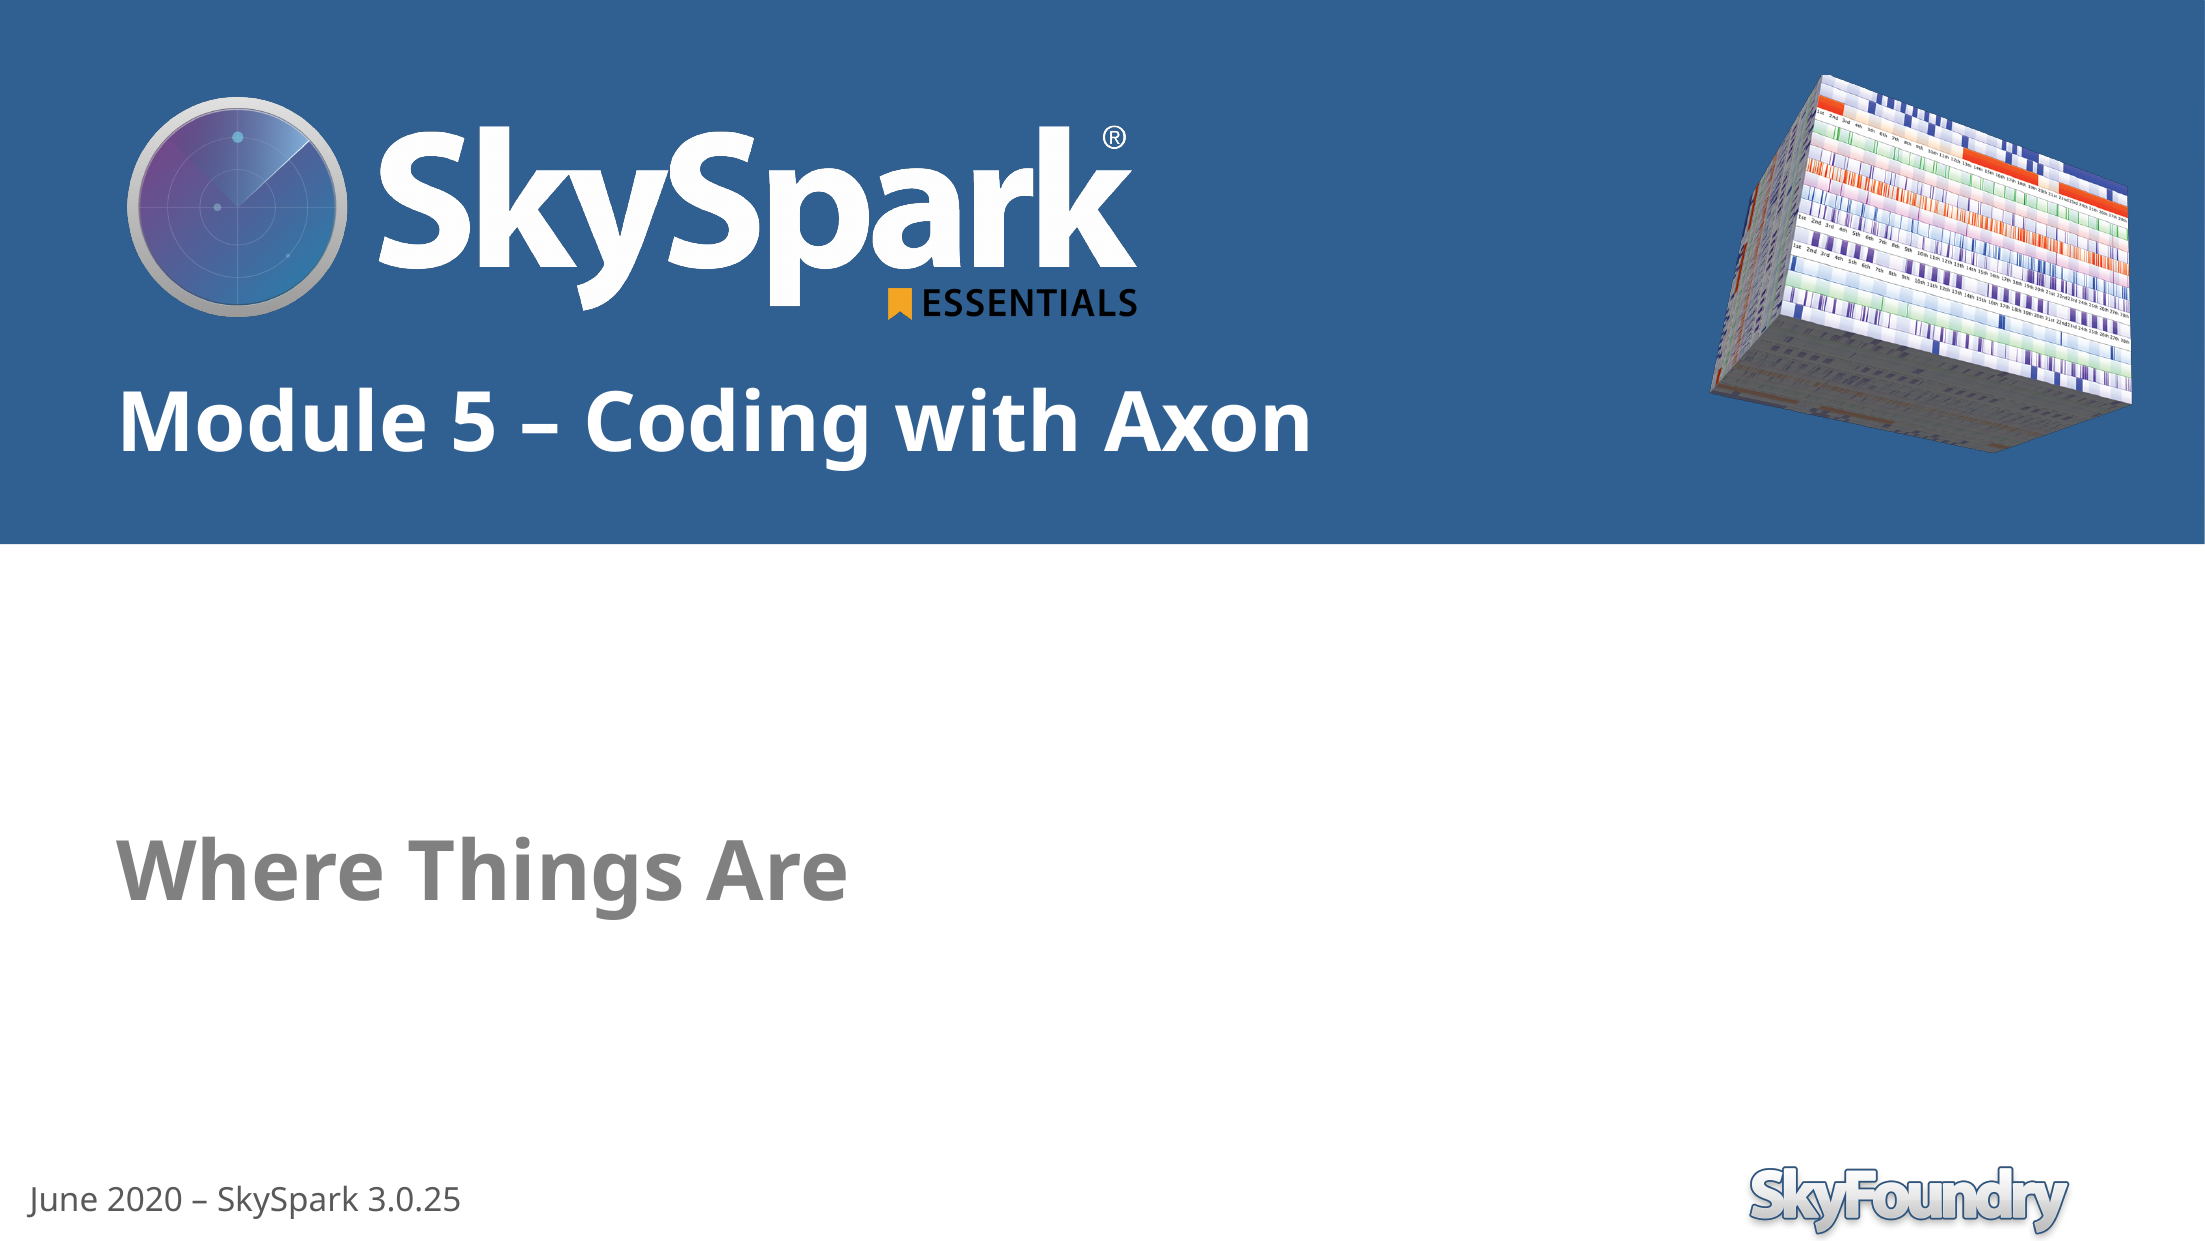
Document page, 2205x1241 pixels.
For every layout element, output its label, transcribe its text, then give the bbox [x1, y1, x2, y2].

picture [1739, 1145, 2076, 1241]
list Where Things Are [101, 821, 2165, 934]
picture [1693, 75, 2147, 470]
picture [127, 82, 1140, 325]
